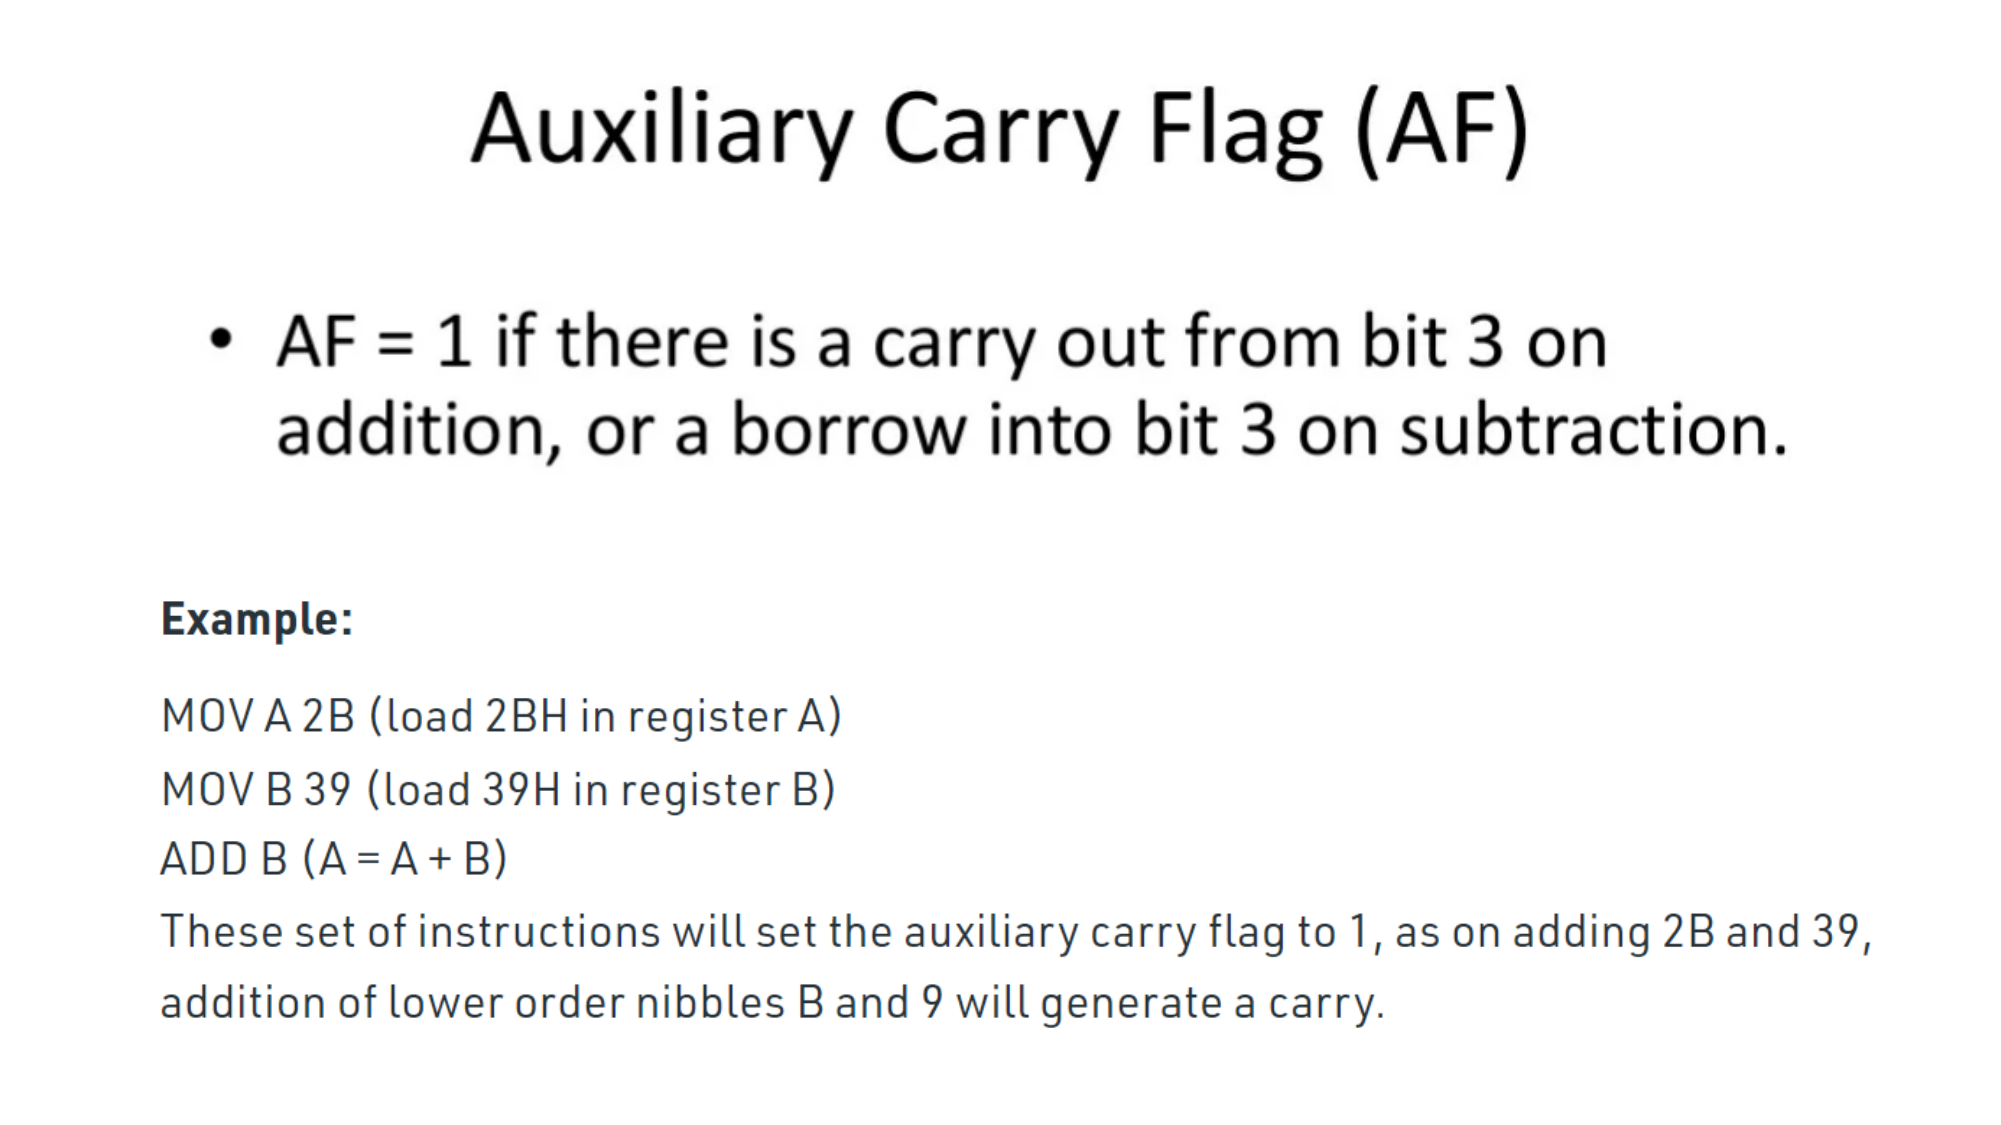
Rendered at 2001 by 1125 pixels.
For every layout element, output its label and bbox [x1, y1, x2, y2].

picture [151, 590, 1897, 1042]
picture [125, 60, 1806, 489]
